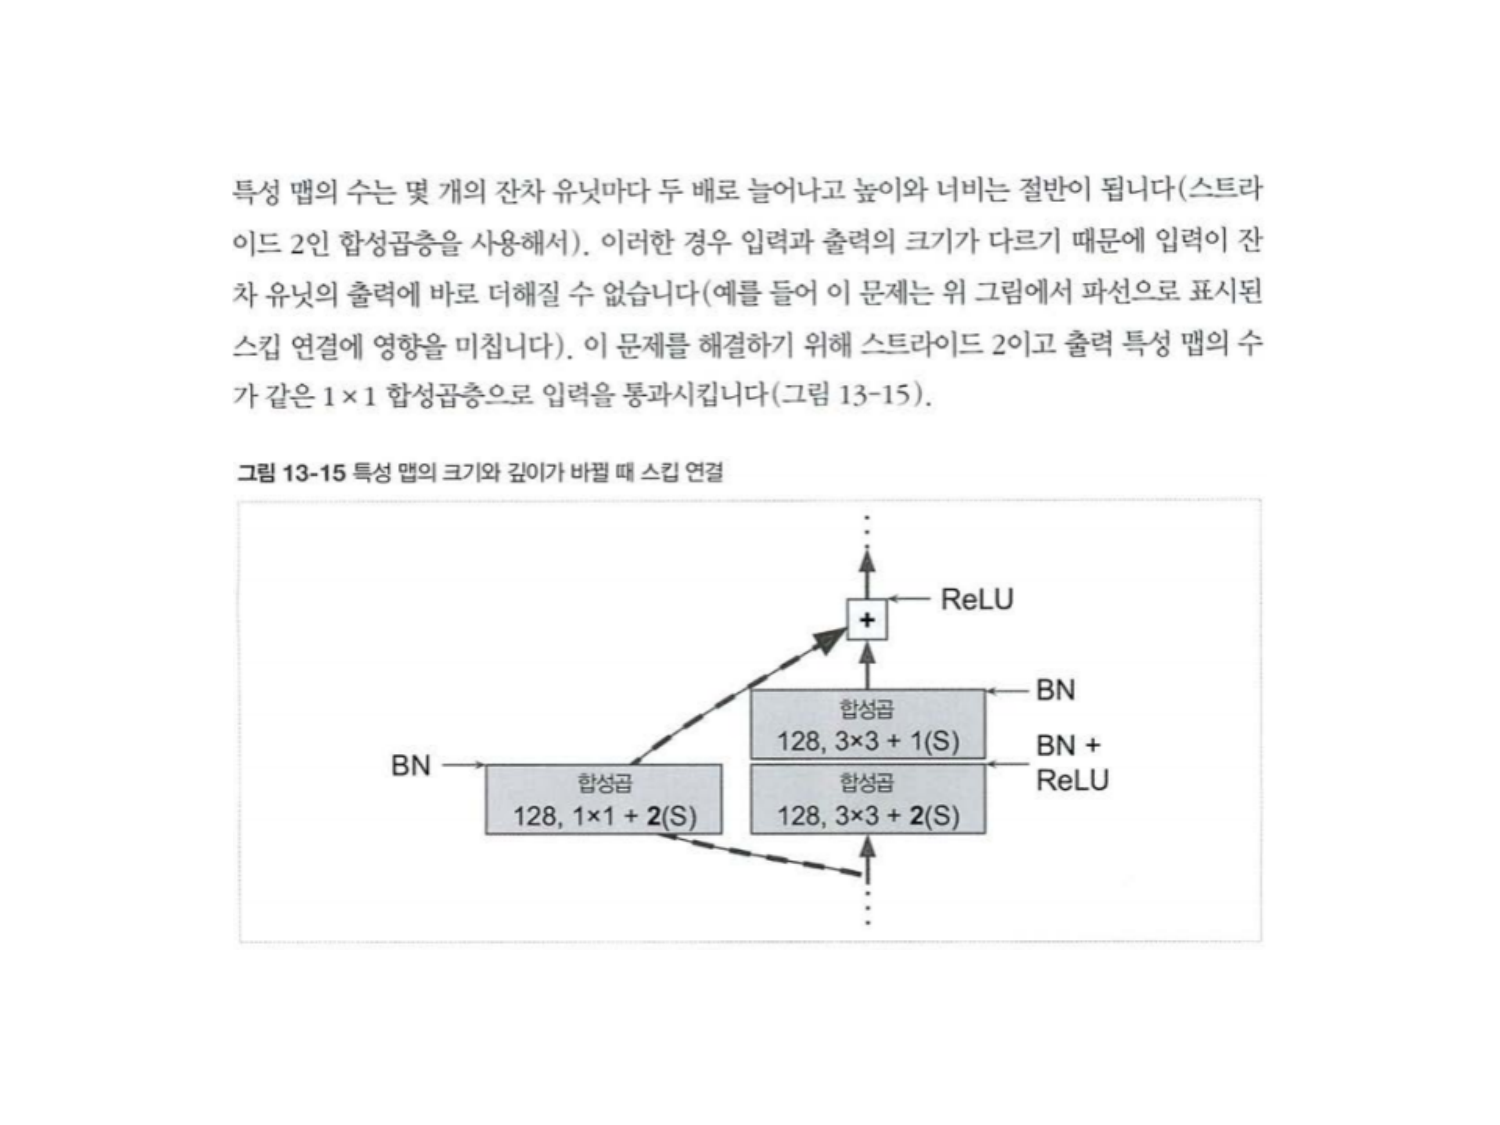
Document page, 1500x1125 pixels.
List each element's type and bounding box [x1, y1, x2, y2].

picture [232, 172, 1268, 417]
picture [233, 455, 1267, 951]
